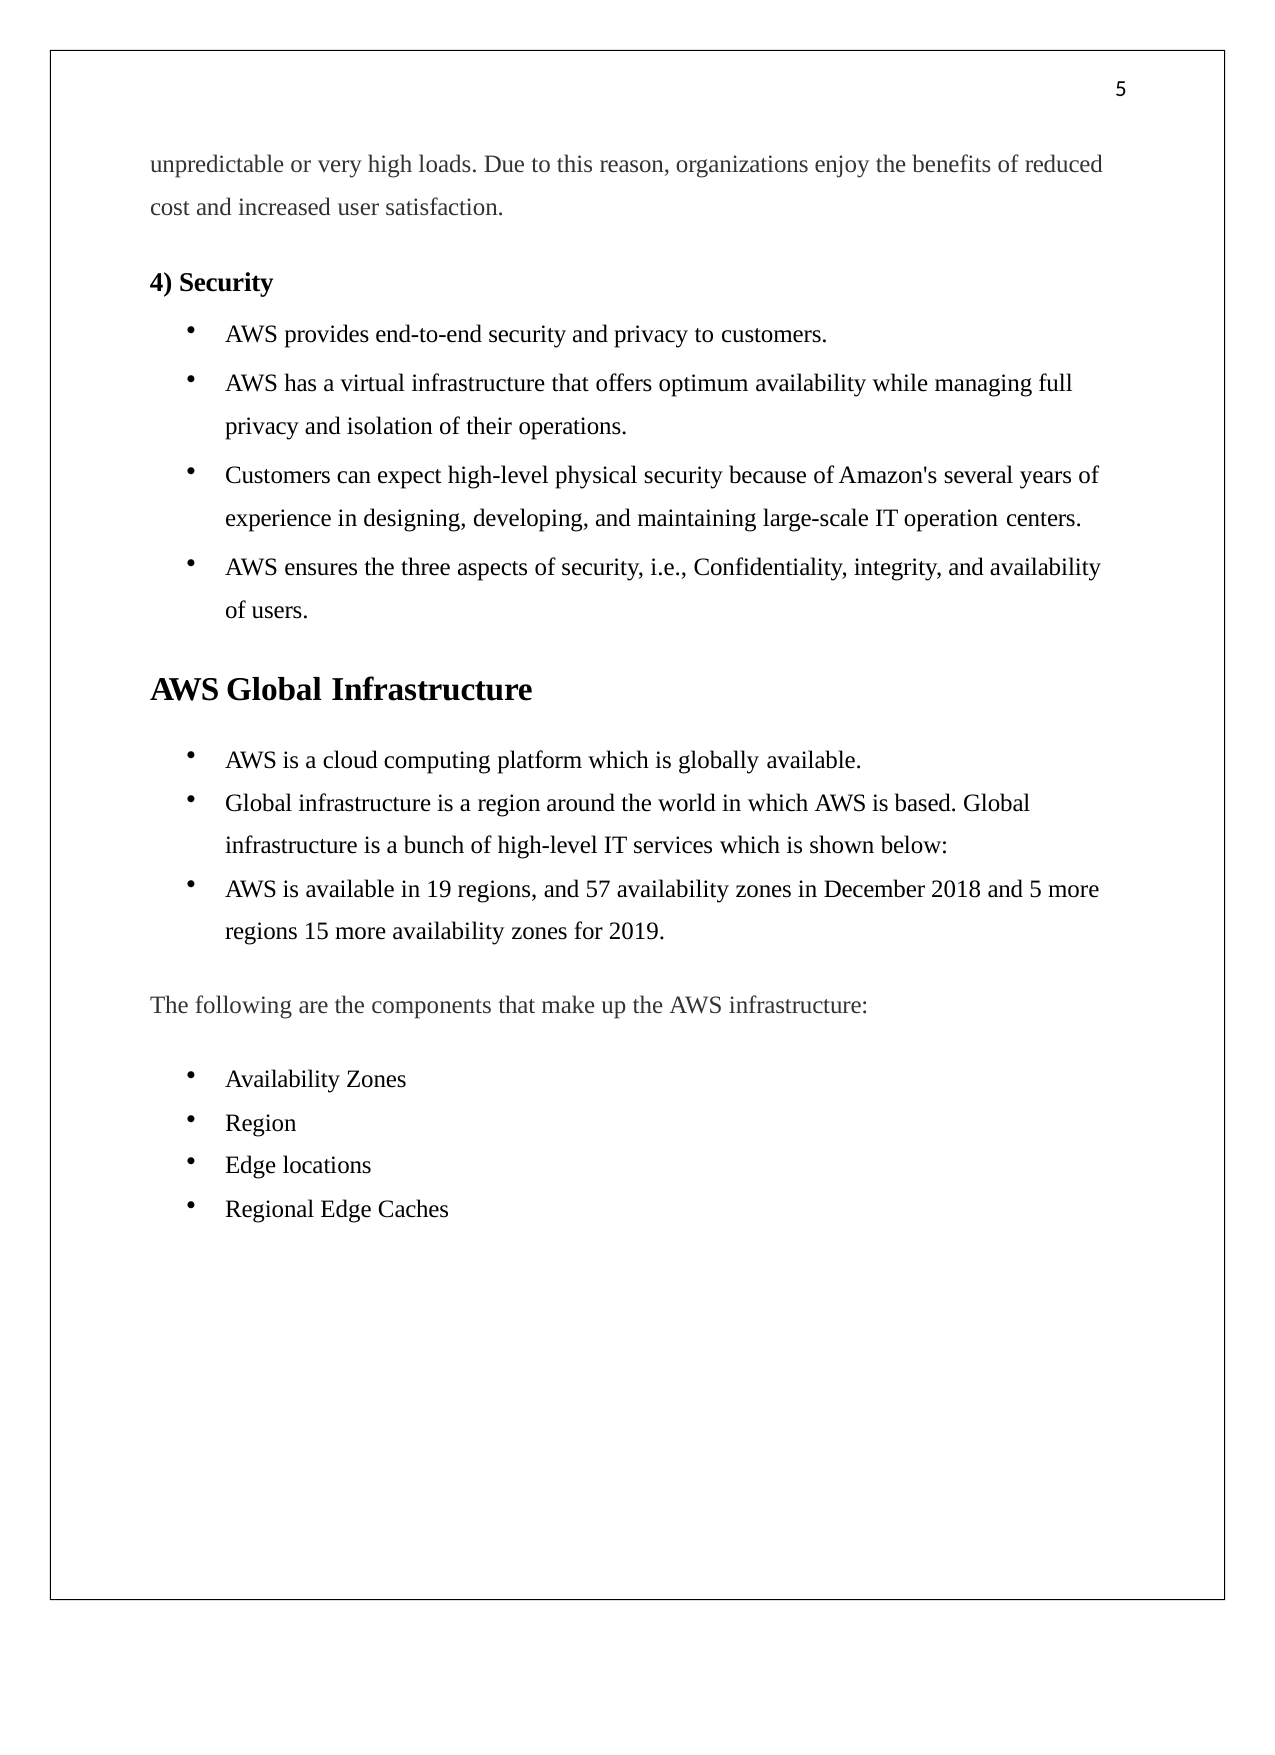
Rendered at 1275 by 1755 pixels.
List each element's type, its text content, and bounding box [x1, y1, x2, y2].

text_box 5 unpredictable or very high loads. Due to this reason, organizations enjoy the benefits of reduced cost and increased user satisfaction. Security AWS provides end-to-end security and privacy to customers. AWS has a virtual infrastructure that offers optimum availability while managing full privacy and isolation of their operations. Customers can expect high-level physical security because of Amazon's several years of experience in designing, developing, and maintaining large-scale IT operation centers. AWS ensures the three aspects of security, i.e., Confidentiality, integrity, and availability of users. AWS Global Infrastructure AWS is a cloud computing platform which is globally available. Global infrastructure is a region around the world in which AWS is based. Global infrastructure is a bunch of high-level IT services which is shown below: AWS is available in 19 regions, and 57 availability zones in December 2018 and 5 more regions 15 more availability zones for 2019. The following are the components that make up the AWS infrastructure: Availability Zones Region Edge locations Regional Edge Caches [147, 71, 1128, 1223]
